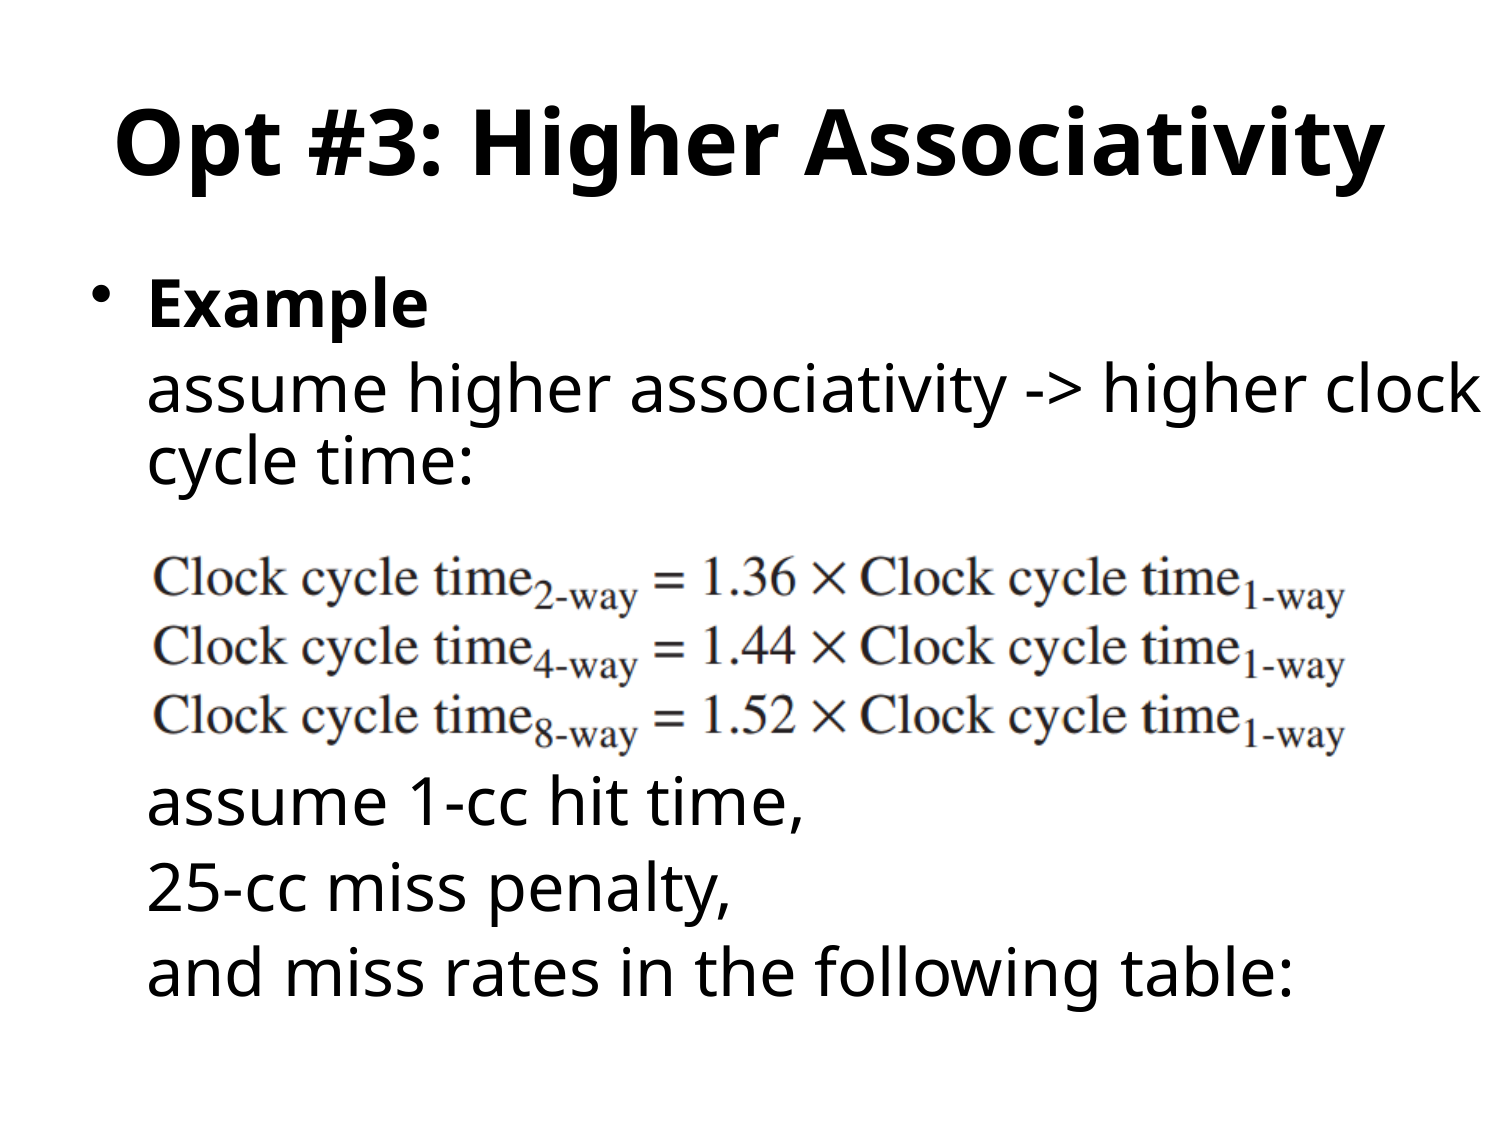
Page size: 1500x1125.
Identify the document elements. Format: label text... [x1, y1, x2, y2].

title Opt #3: Higher Associativity [0, 45, 1500, 233]
list Example assume higher associativity -> higher clock cycle time: assume 1-cc hit time, 25-cc miss penalty, and miss rates in the following table: [75, 262, 1500, 1125]
picture [140, 537, 1360, 763]
